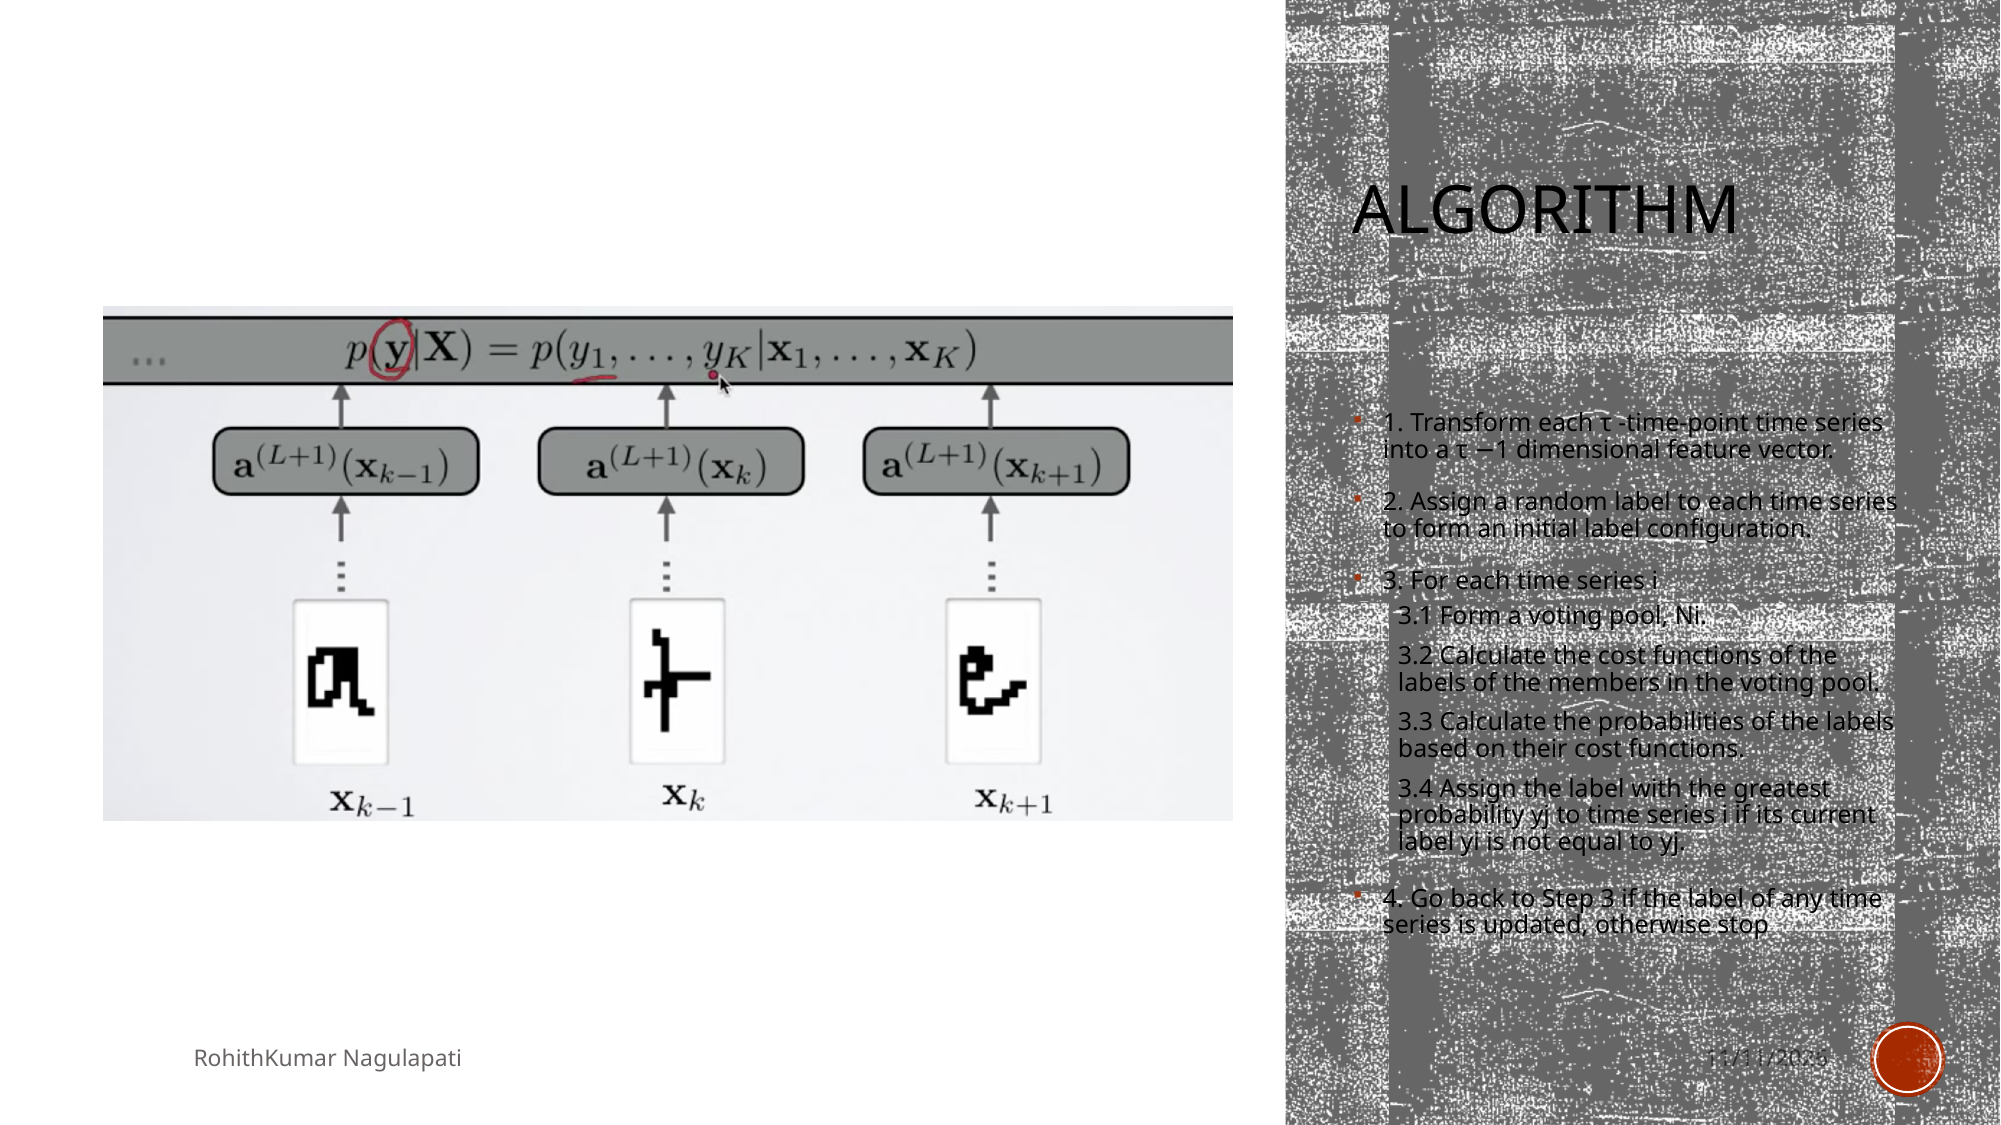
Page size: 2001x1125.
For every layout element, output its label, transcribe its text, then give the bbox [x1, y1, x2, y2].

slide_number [1306, 1028, 1844, 1089]
picture [104, 306, 1233, 820]
title ALGORITHM [1338, 79, 1920, 344]
text_box [1284, 0, 2000, 1125]
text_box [1871, 1023, 1944, 1096]
footer RohithKumar Nagulapati [178, 1028, 1217, 1089]
list 1. Transform each τ -time-point time series into a τ −1 dimensional feature vector. 2. Assign a random label to each time series to form an initial label configuration. 3. For each time series i 3.1 Form a voting pool, Ni. 3.2 Calculate the cost functions of the labels of the members in the voting pool. 3.3 Calculate the probabilities of the labels based on their cost functions. 3.4 Assign the label with the greatest probability yj to time series i if its current label yi is not equal to yj. 4. Go back to Step 3 if the label of any time series is updated, otherwise stop [1338, 348, 1920, 1013]
